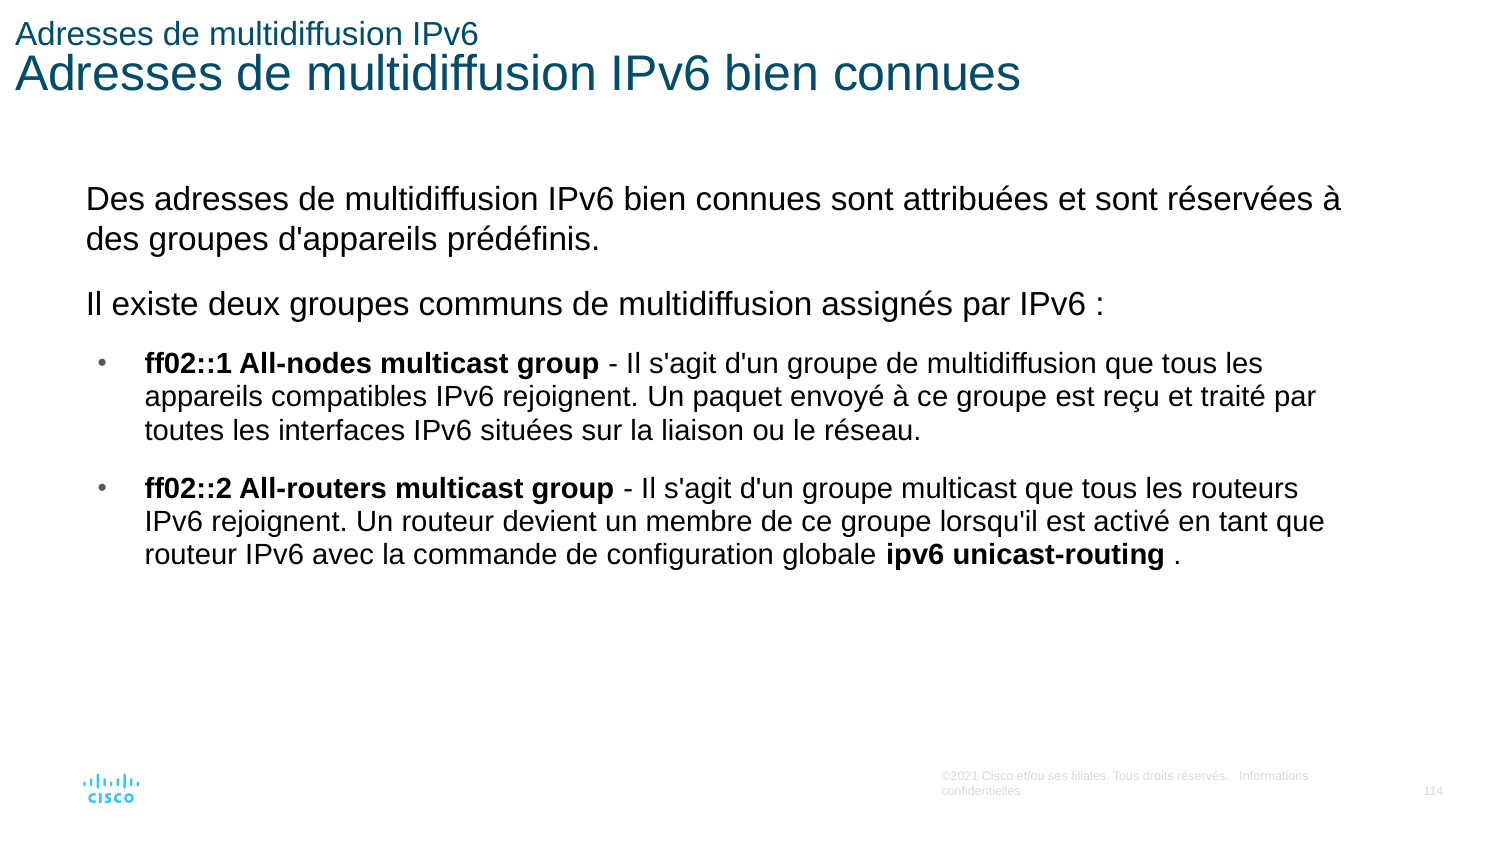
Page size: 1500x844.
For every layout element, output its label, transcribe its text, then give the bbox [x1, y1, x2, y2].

title Adresses de multidiffusion IPv6 Adresses de multidiffusion IPv6 bien connues [0, 0, 1369, 121]
list Des adresses de multidiffusion IPv6 bien connues sont attribuées et sont réservées à des groupes d'appareils prédéfinis. Il existe deux groupes communs de multidiffusion assignés par IPv6 : ff02::1 All-nodes multicast group - Il s'agit d'un groupe de multidiffusion que tous les appareils compatibles IPv6 rejoignent. Un paquet envoyé à ce groupe est reçu et traité par toutes les interfaces IPv6 situées sur la liaison ou le réseau. ff02::2 All-routers multicast group - Il s'agit d'un groupe multicast que tous les routeurs IPv6 rejoignent. Un routeur devient un membre de ce groupe lorsqu'il est activé en tant que routeur IPv6 avec la commande de configuration globale ipv6 unicast-routing . [70, 169, 1369, 552]
